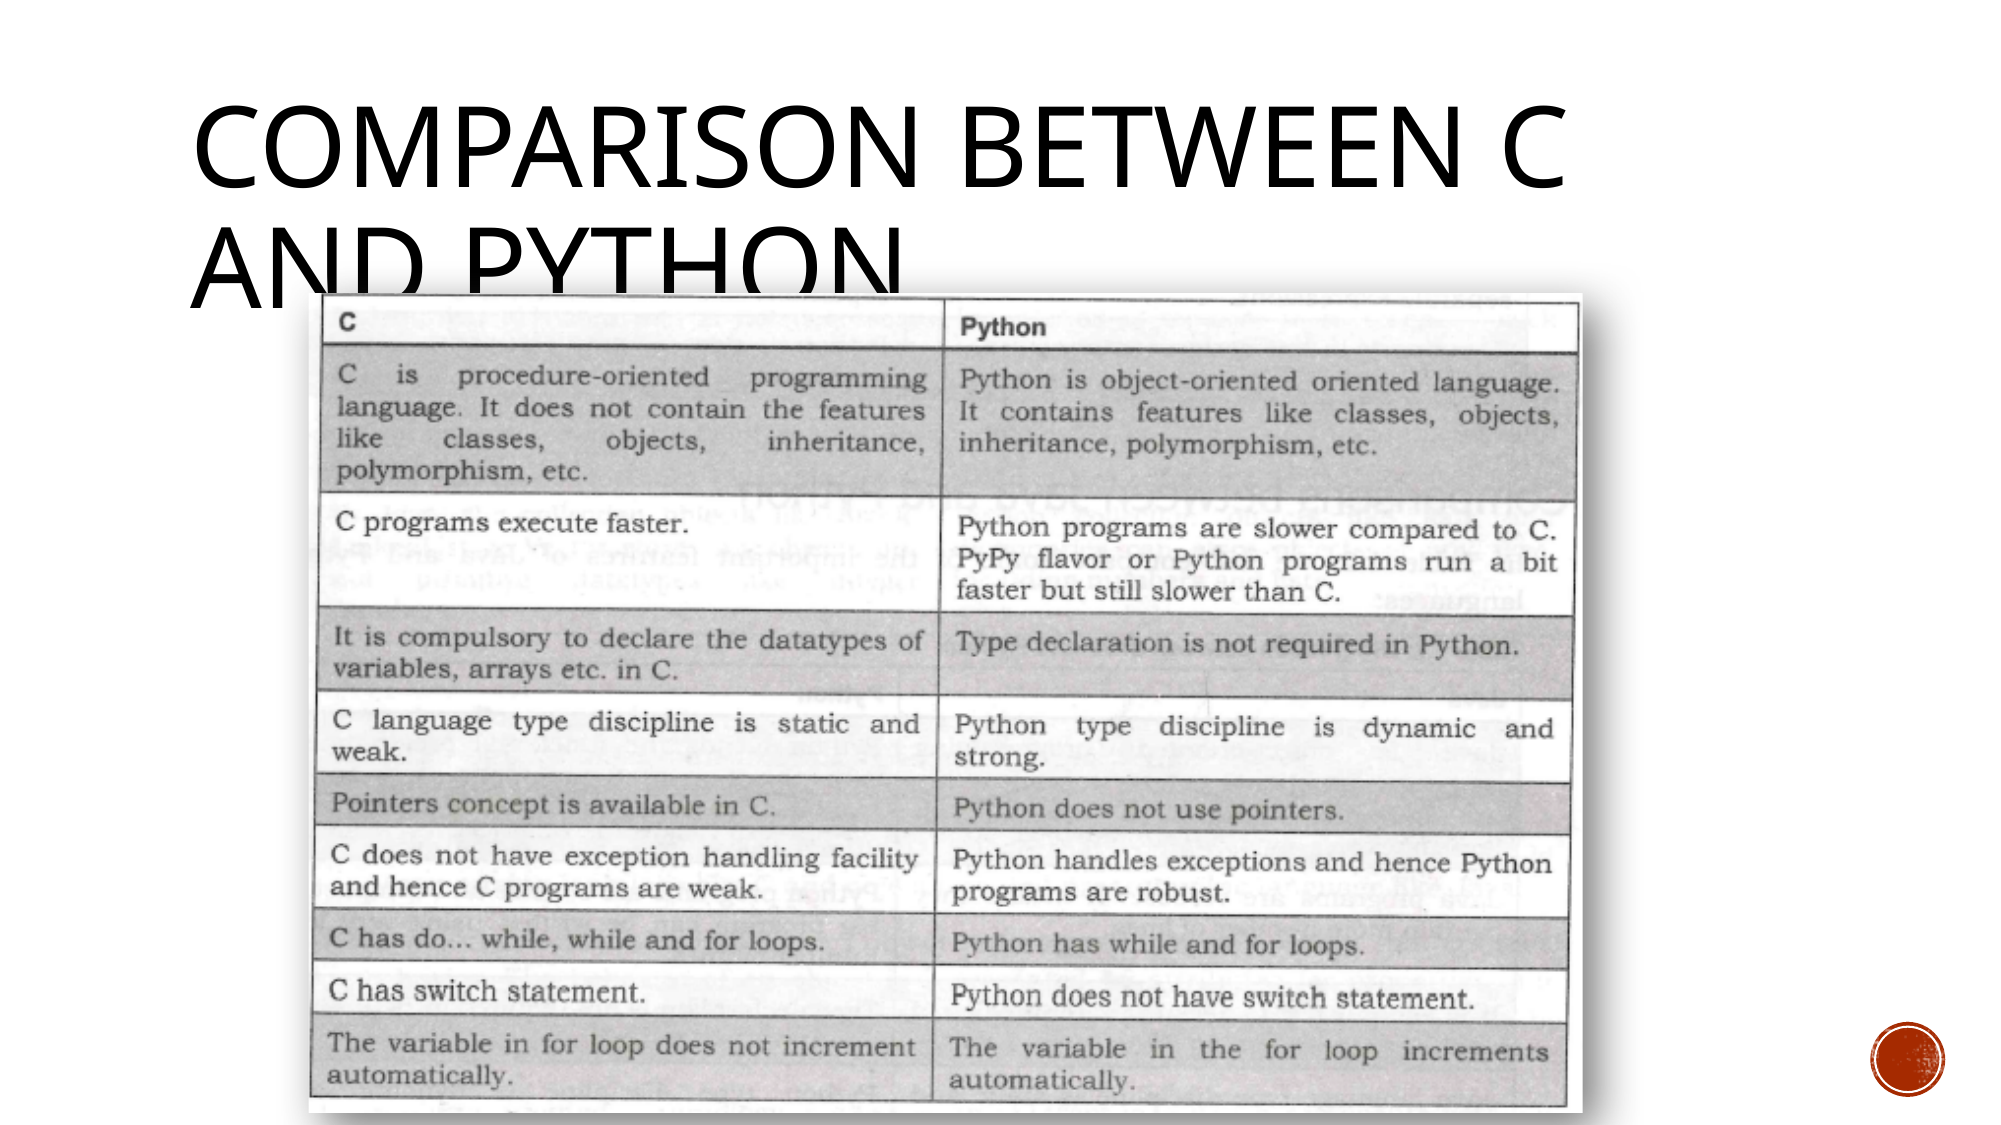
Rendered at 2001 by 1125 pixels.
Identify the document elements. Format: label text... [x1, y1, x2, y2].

title Comparison between C and python [175, 79, 1826, 344]
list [311, 295, 1583, 1113]
